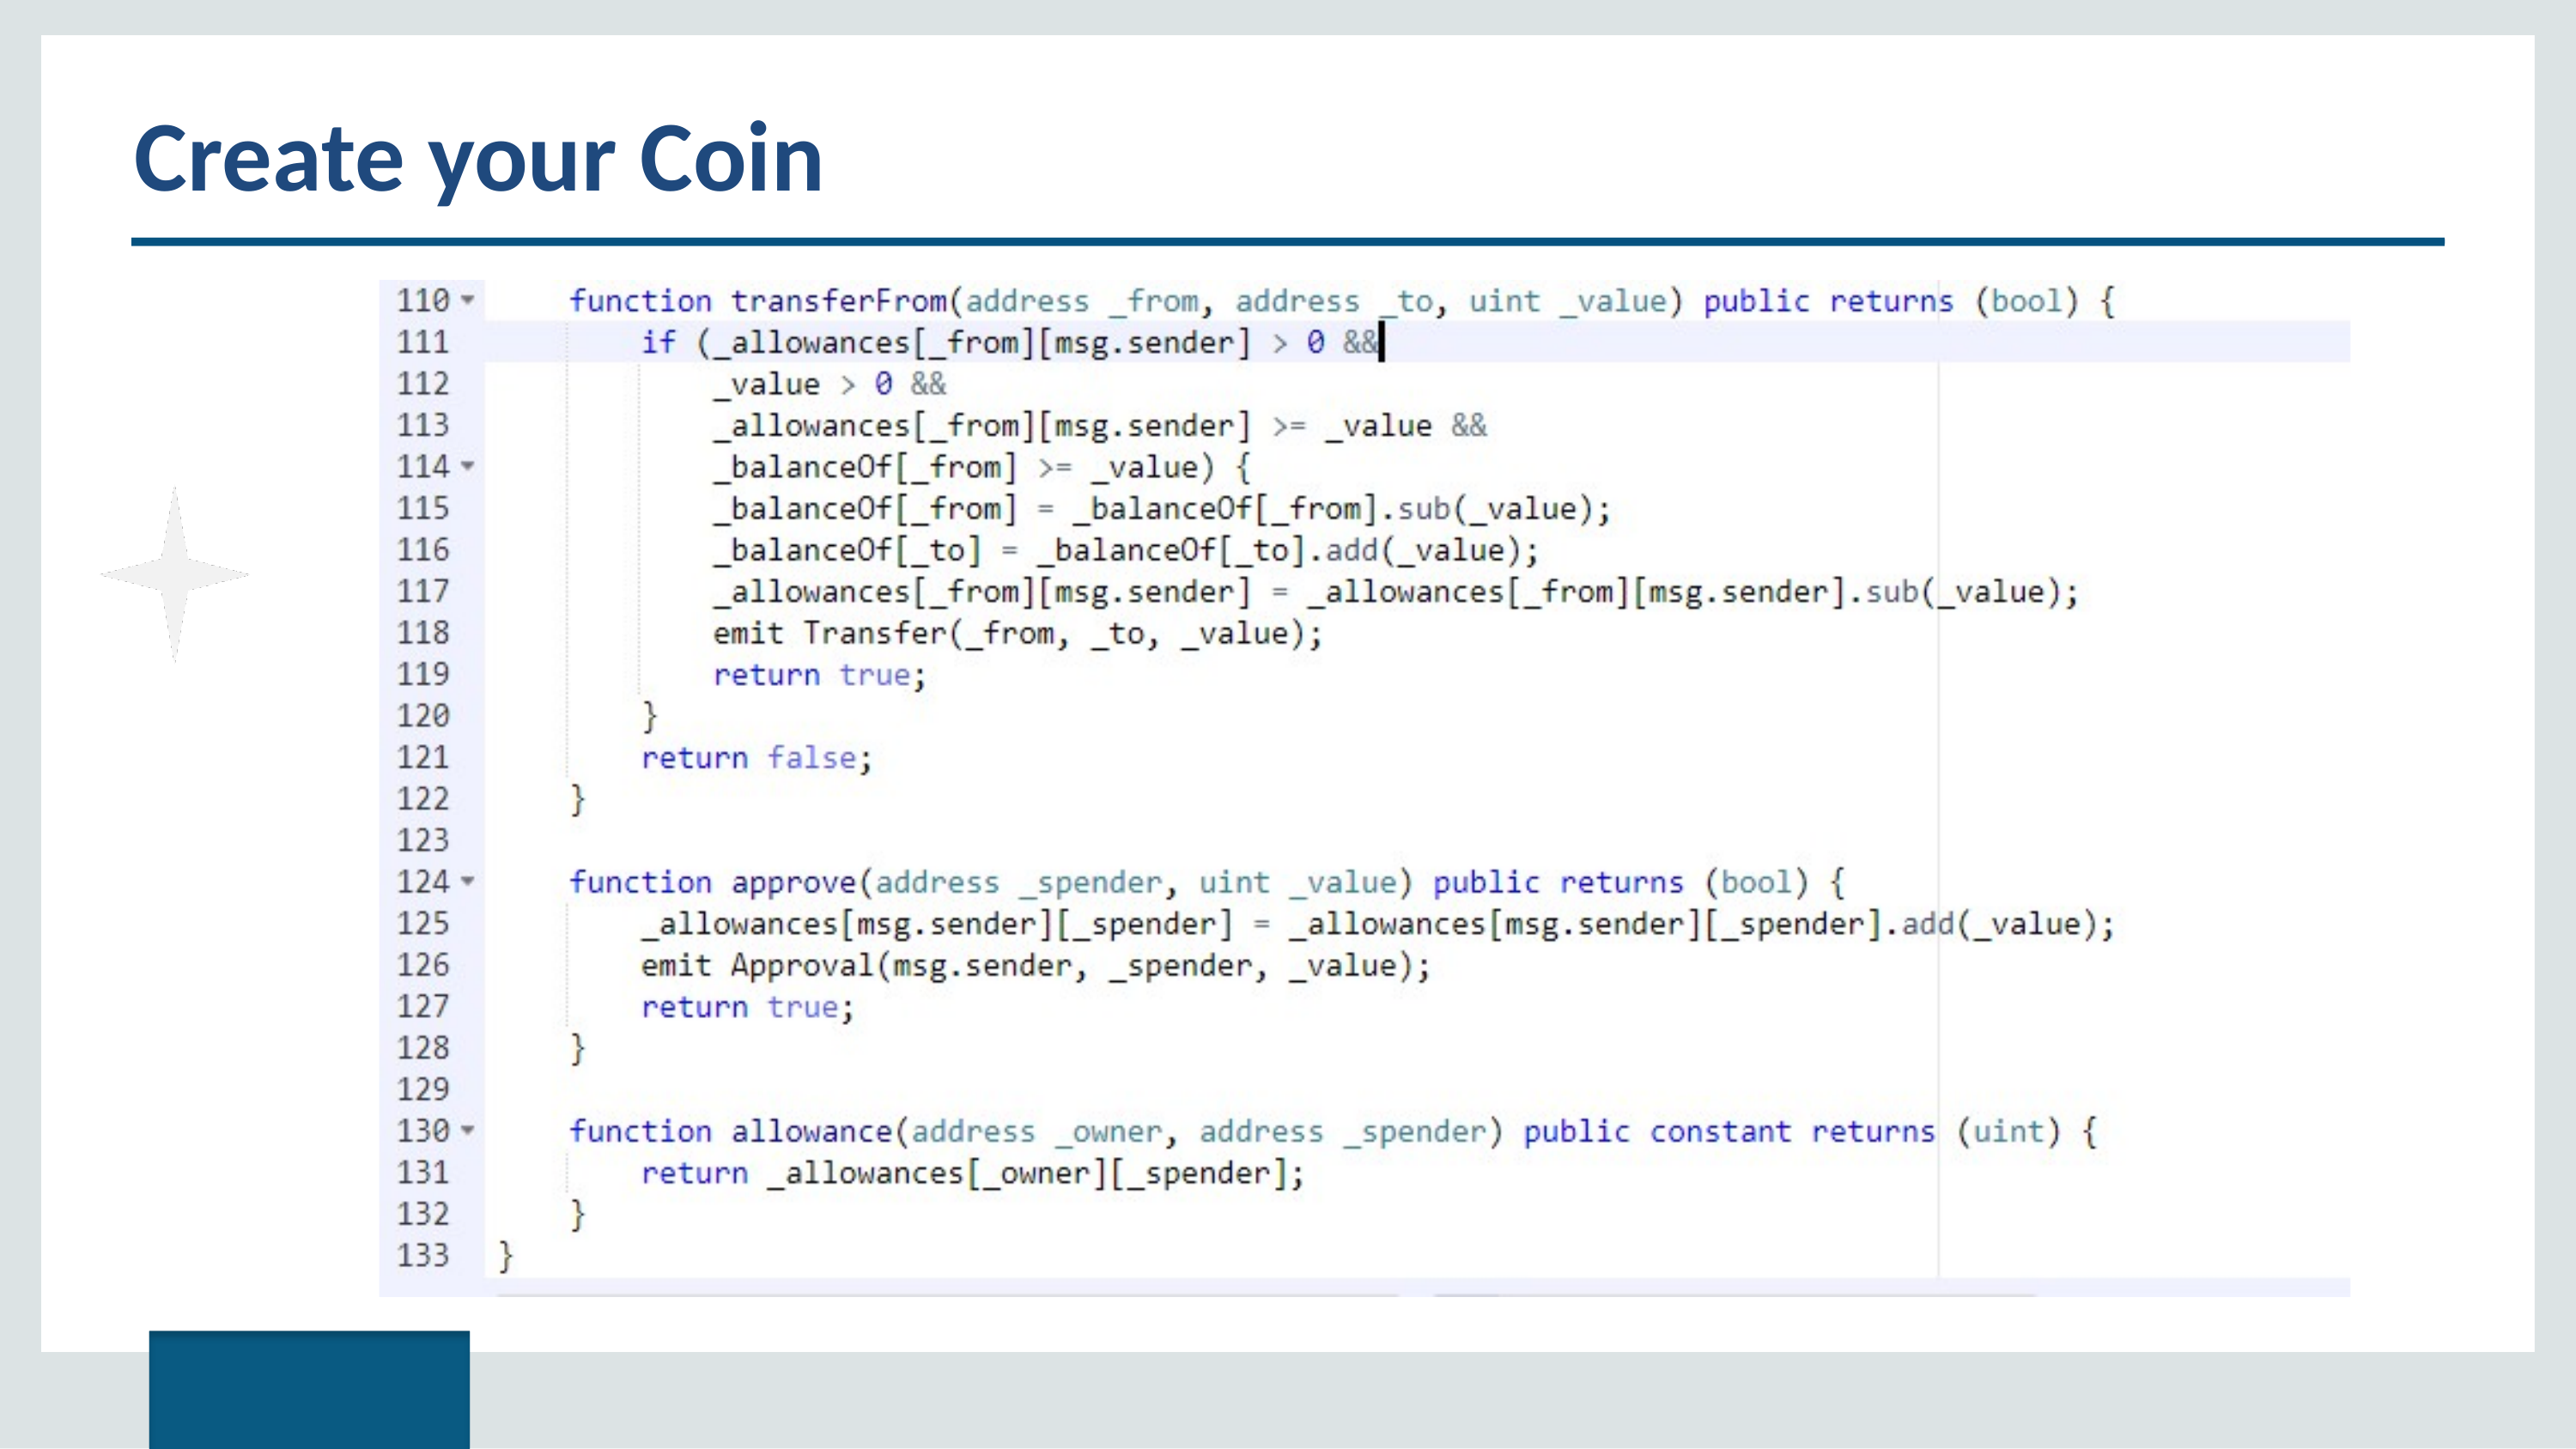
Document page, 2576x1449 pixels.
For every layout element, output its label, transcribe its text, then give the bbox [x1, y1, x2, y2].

text_box [99, 484, 250, 664]
text_box [149, 1331, 471, 1449]
title Create your Coin [132, 90, 2445, 333]
text_box [379, 280, 2351, 1297]
